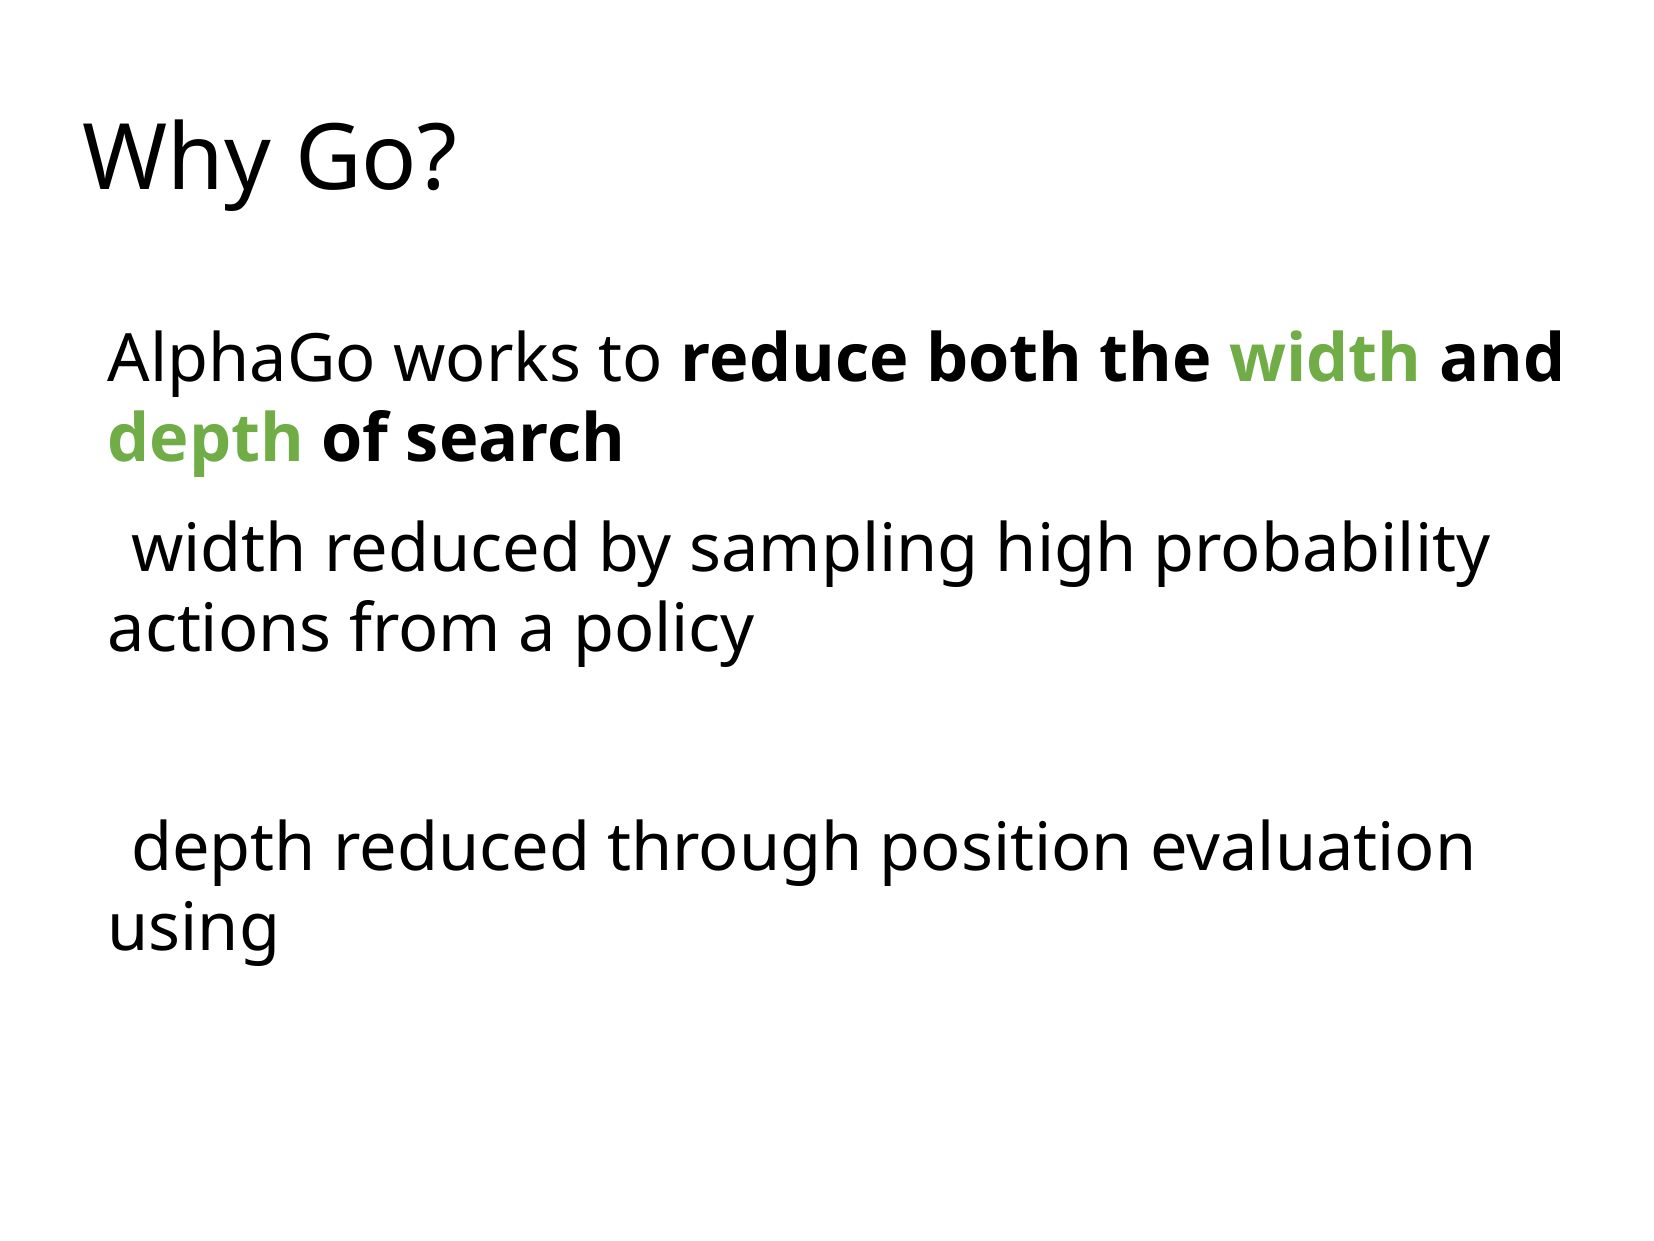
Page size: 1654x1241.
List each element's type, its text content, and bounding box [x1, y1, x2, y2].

title Why Go? [82, 49, 1571, 257]
text_box [82, 290, 1571, 1010]
